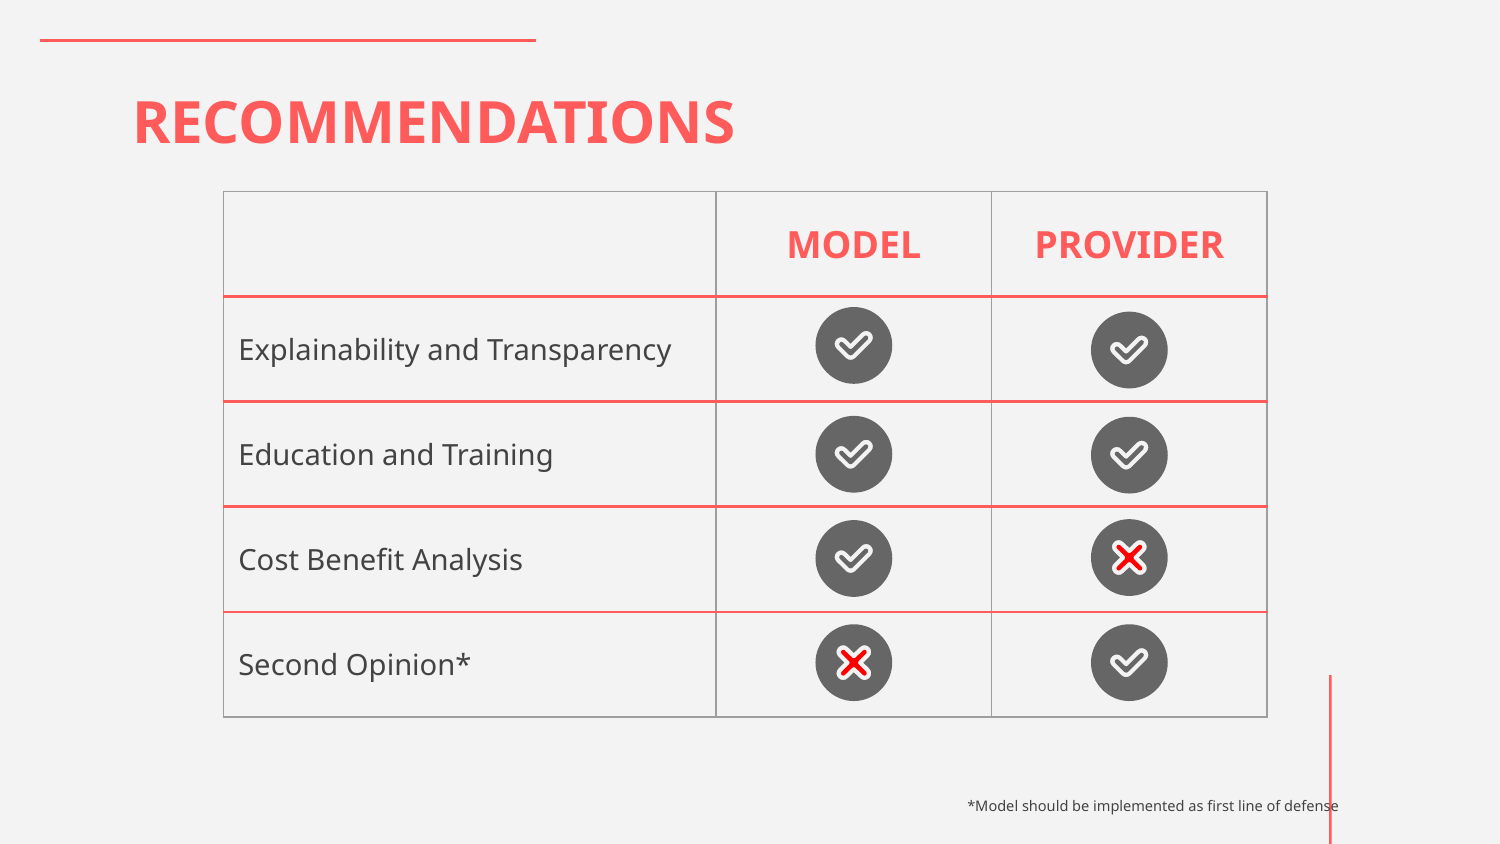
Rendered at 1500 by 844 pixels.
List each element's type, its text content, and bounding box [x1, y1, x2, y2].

table_header [224, 192, 715, 295]
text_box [1090, 518, 1168, 597]
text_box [815, 306, 893, 385]
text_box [1090, 624, 1168, 702]
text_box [815, 519, 893, 598]
table_cell Explainability and Transparency [224, 298, 715, 400]
table_header MODEL [717, 192, 991, 295]
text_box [1090, 311, 1168, 389]
table_cell [717, 508, 991, 611]
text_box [1090, 416, 1168, 494]
table_cell Education and Training [224, 403, 715, 505]
table_cell [992, 403, 1266, 505]
table_cell [992, 508, 1266, 611]
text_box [815, 415, 893, 493]
table_cell Cost Benefit Analysis [224, 508, 715, 611]
table_cell [992, 613, 1266, 716]
table_cell [717, 298, 991, 400]
table_cell Second Opinion* [224, 613, 715, 716]
title RECOMMENDATIONS [117, 70, 1383, 148]
text_box *Model should be implemented as first line of defense [952, 789, 1354, 823]
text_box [815, 624, 893, 702]
table_cell [717, 613, 991, 716]
table_cell [992, 298, 1266, 400]
table_cell [717, 403, 991, 505]
table_header PROVIDER [992, 192, 1266, 295]
